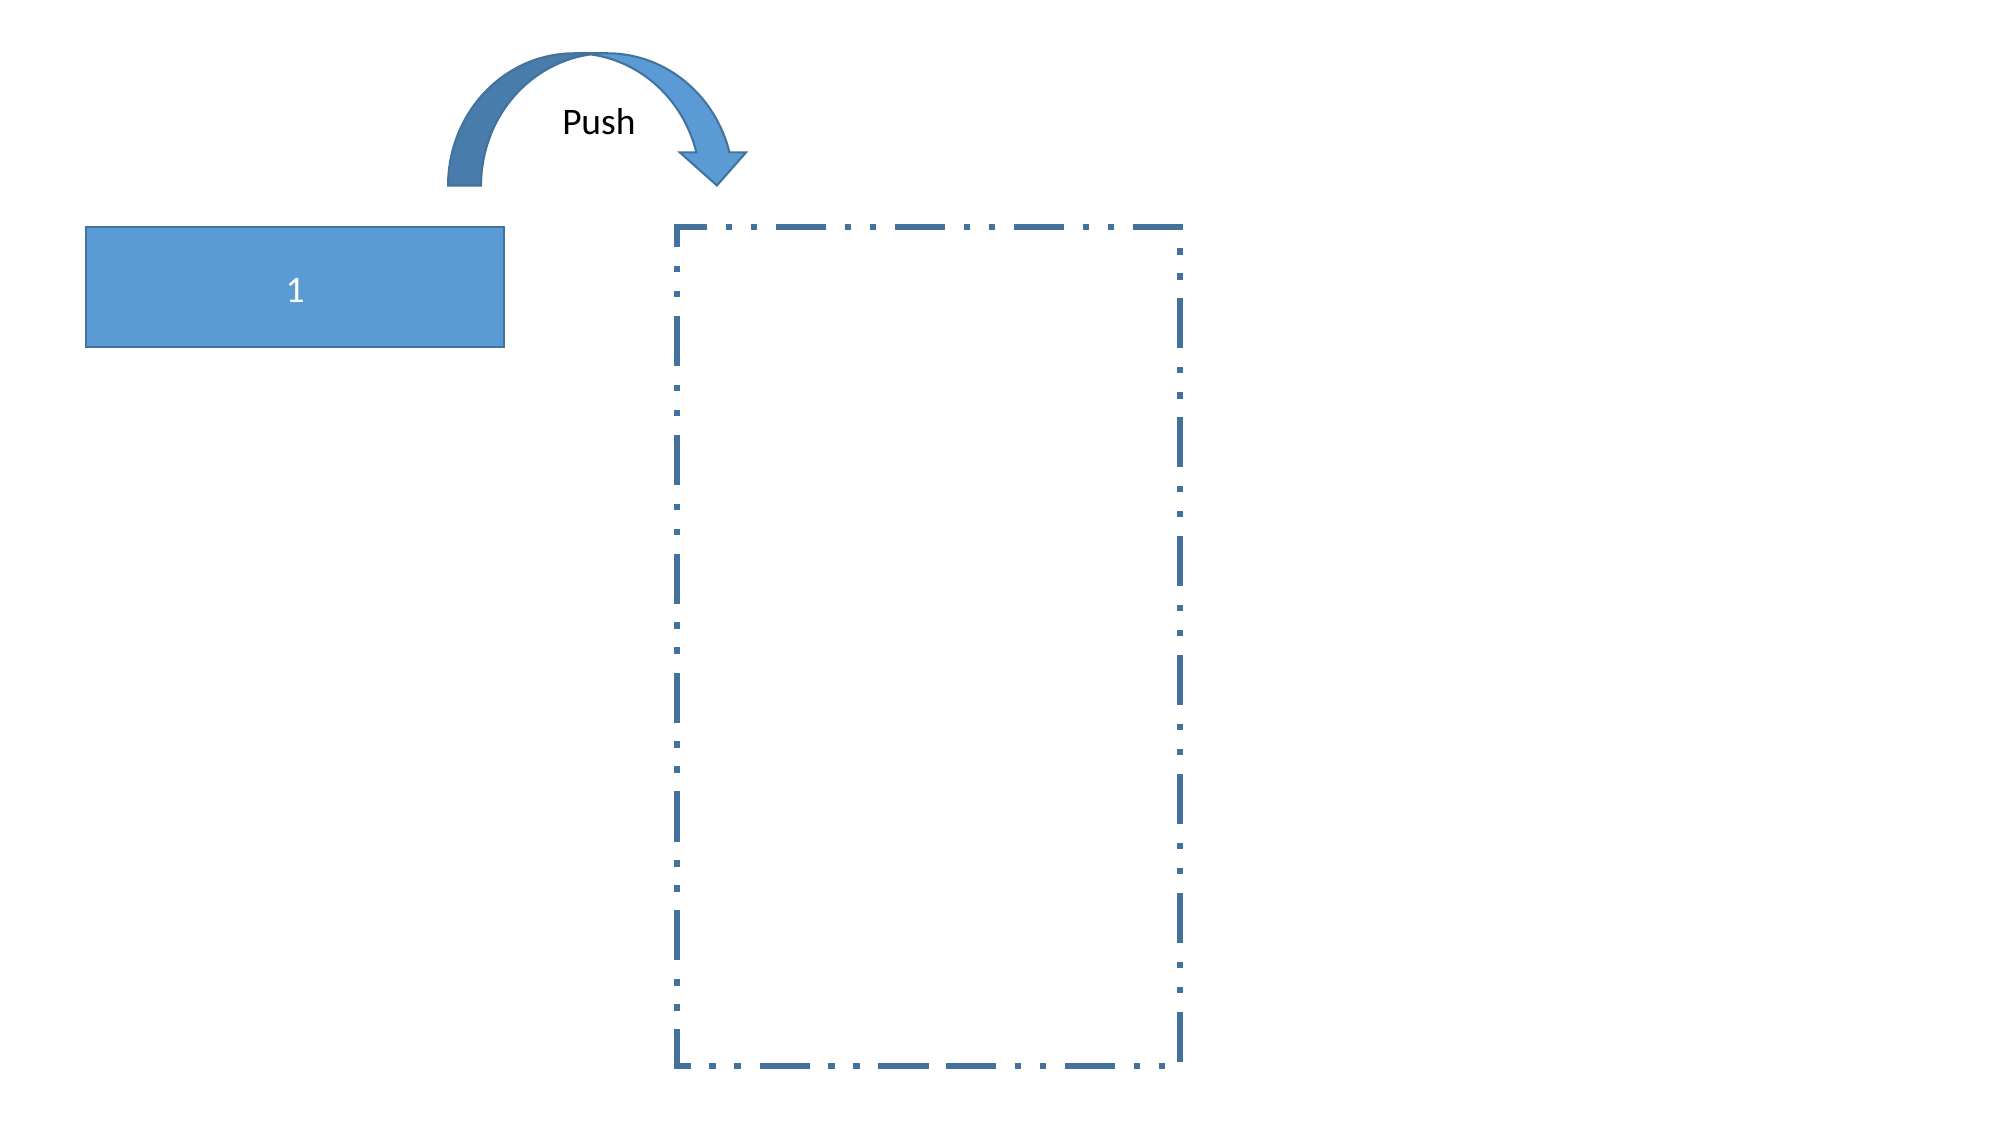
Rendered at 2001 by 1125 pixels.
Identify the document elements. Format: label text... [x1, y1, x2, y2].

text_box Push [447, 52, 749, 187]
text_box 1 [85, 226, 505, 348]
text_box [676, 226, 1181, 1067]
